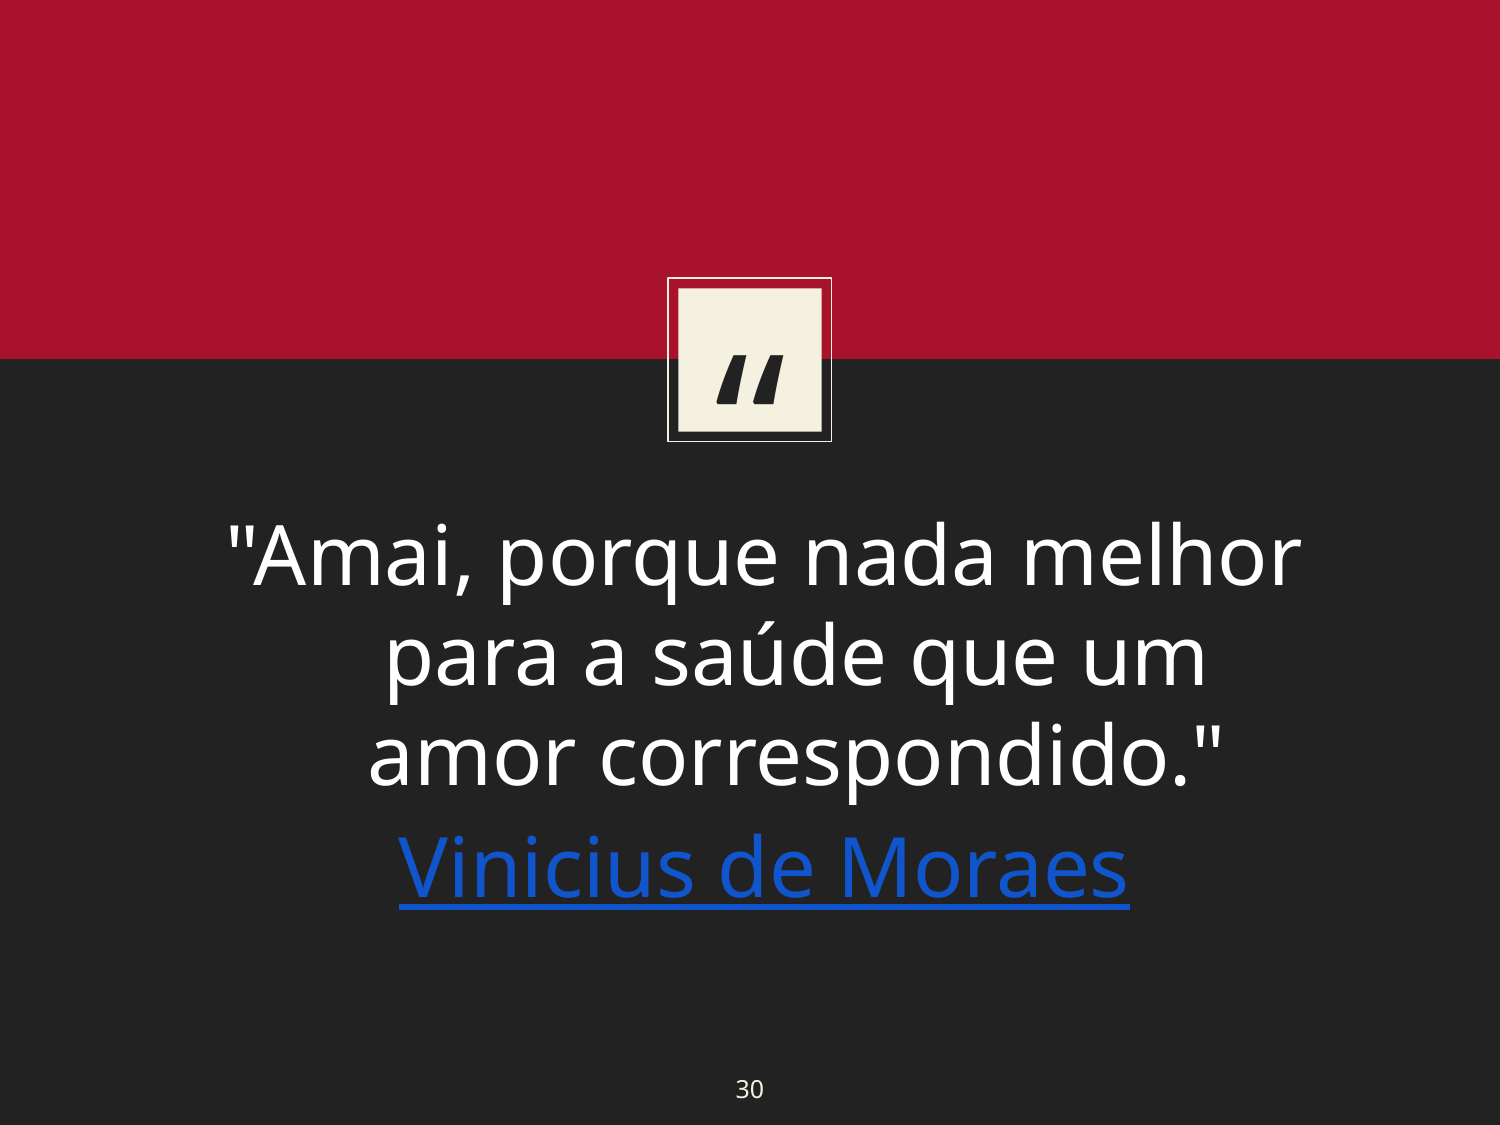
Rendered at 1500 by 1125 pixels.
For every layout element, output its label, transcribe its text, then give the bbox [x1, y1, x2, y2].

slide_number 30 [705, 1058, 795, 1125]
list "Amai, porque nada melhor para a saúde que um amor correspondido." Vinicius de Moraes [179, 486, 1340, 799]
